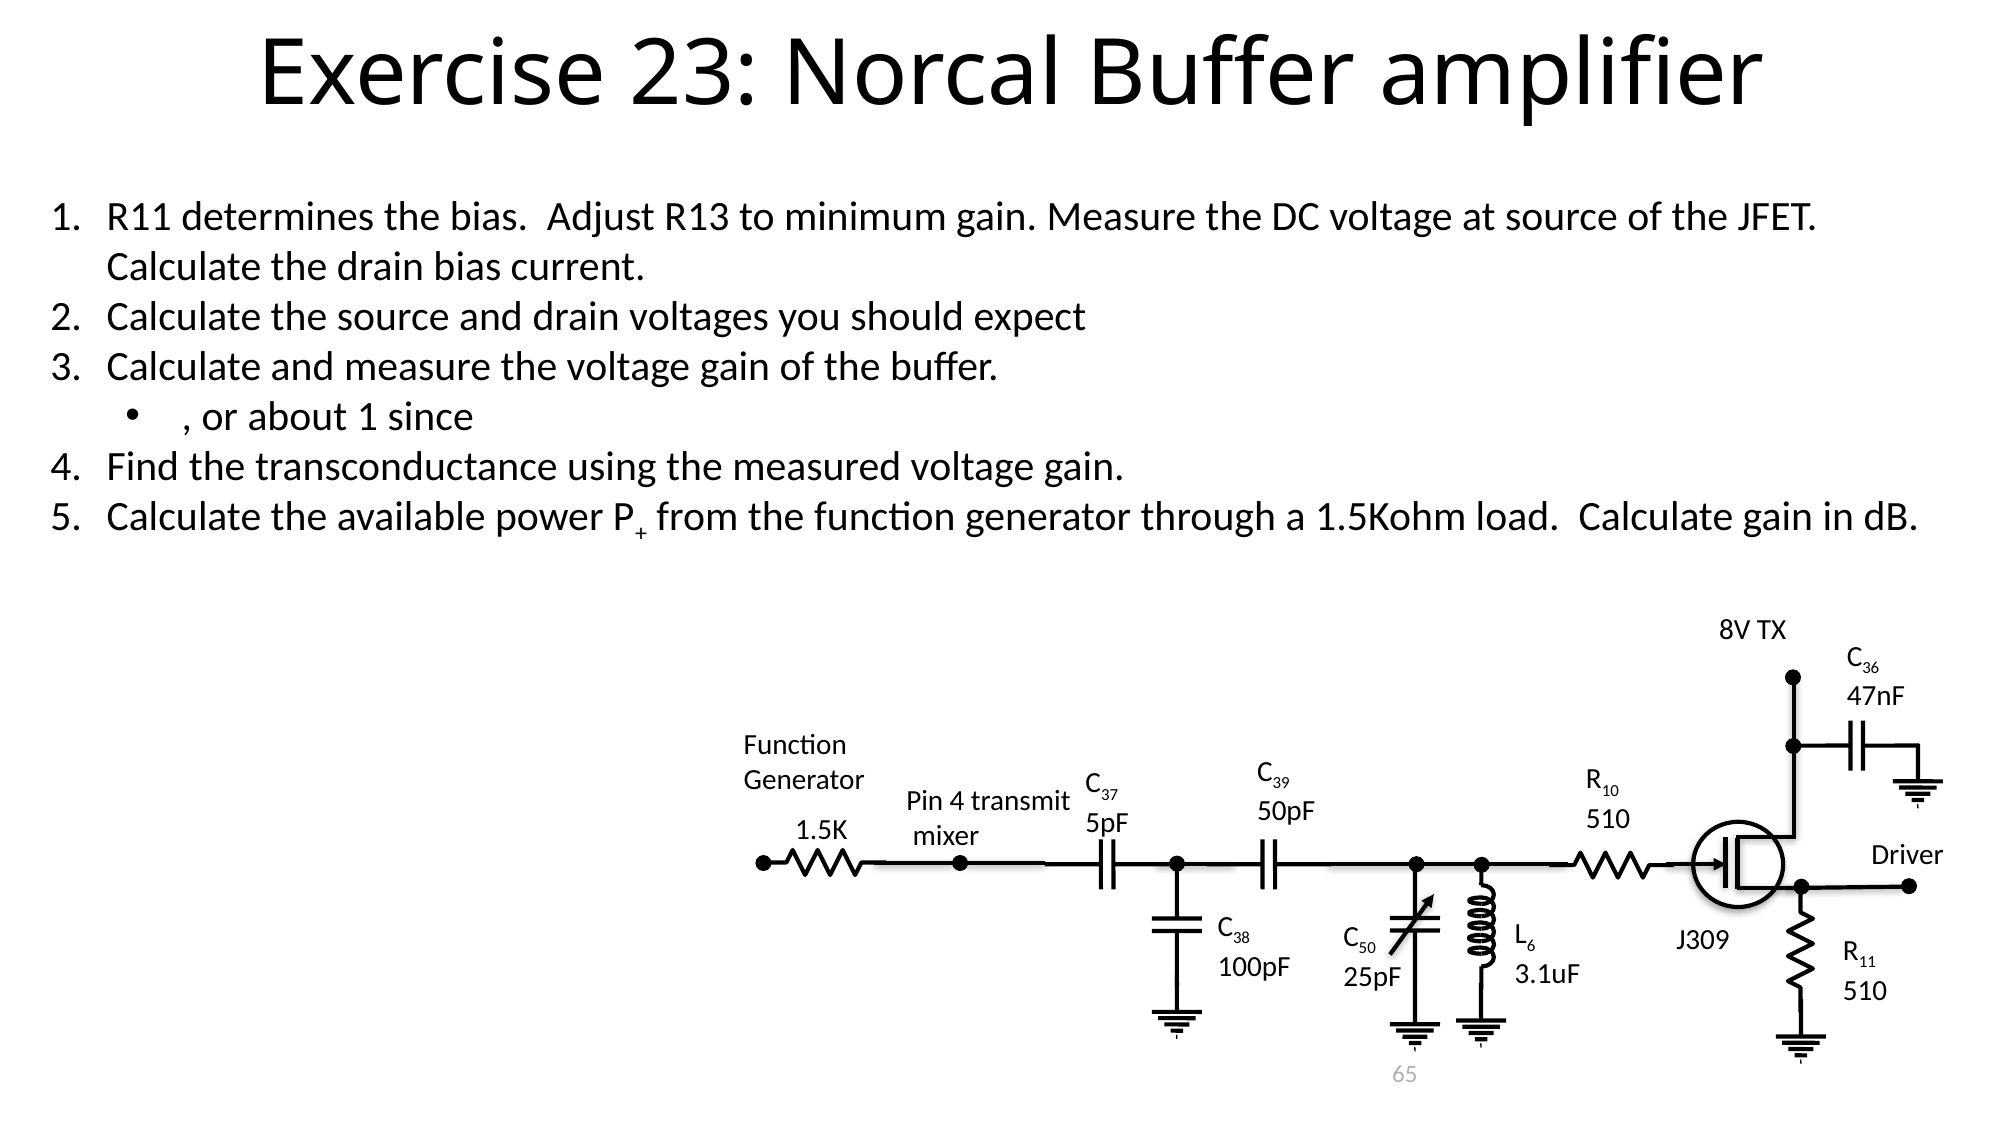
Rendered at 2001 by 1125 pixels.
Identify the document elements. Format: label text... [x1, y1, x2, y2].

slide_number 65 [1074, 1062, 1425, 1125]
text_box Exercise 23: Norcal Buffer amplifier [42, 12, 1982, 123]
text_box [736, 603, 1961, 1062]
